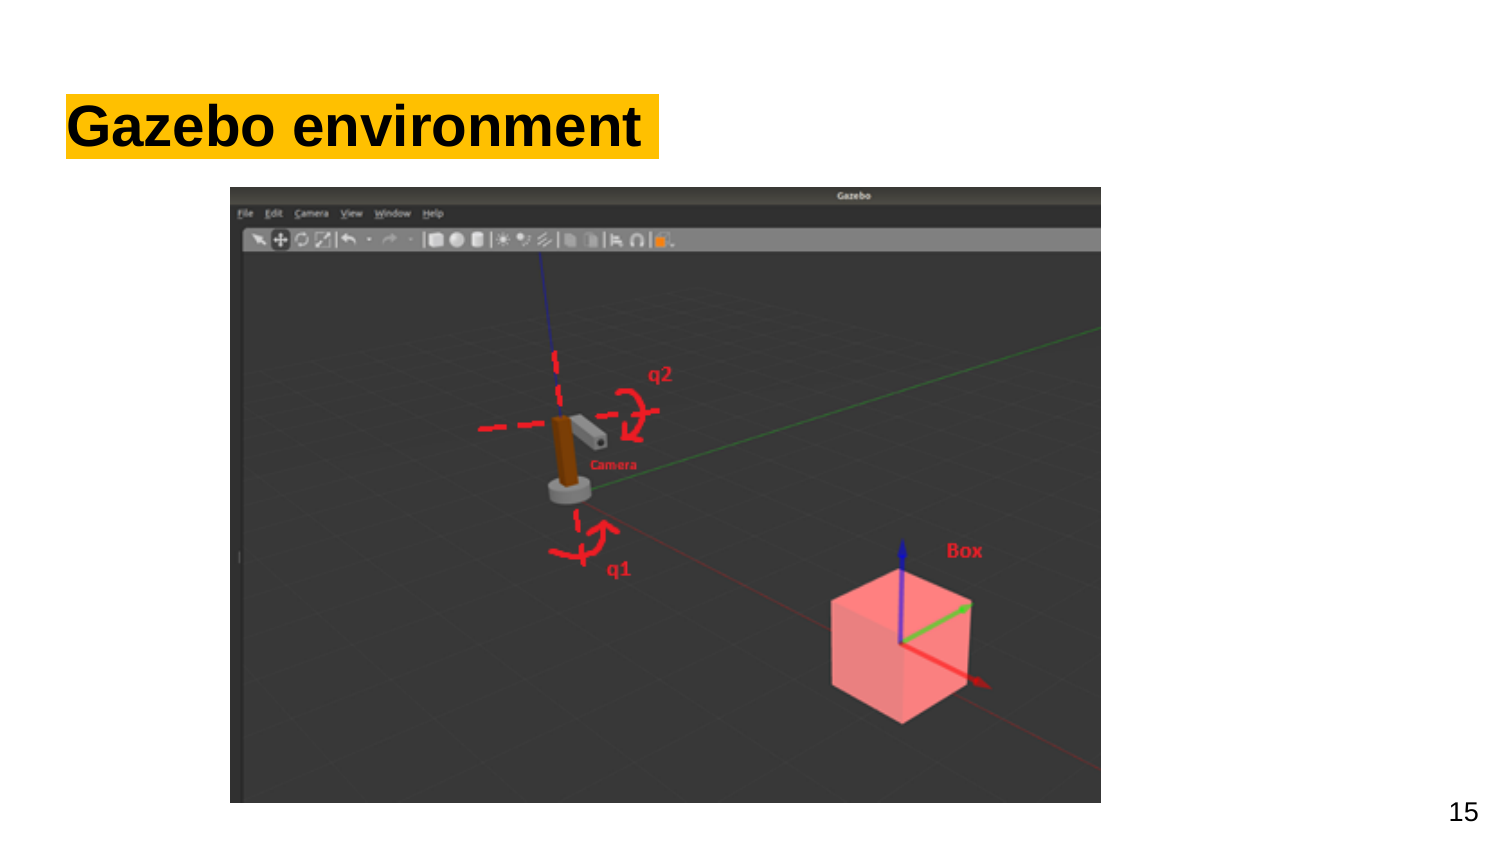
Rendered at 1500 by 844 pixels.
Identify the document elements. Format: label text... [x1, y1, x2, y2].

slide_number 15 [1403, 779, 1494, 844]
picture [229, 187, 1101, 803]
title Gazebo environment [51, 72, 1449, 167]
